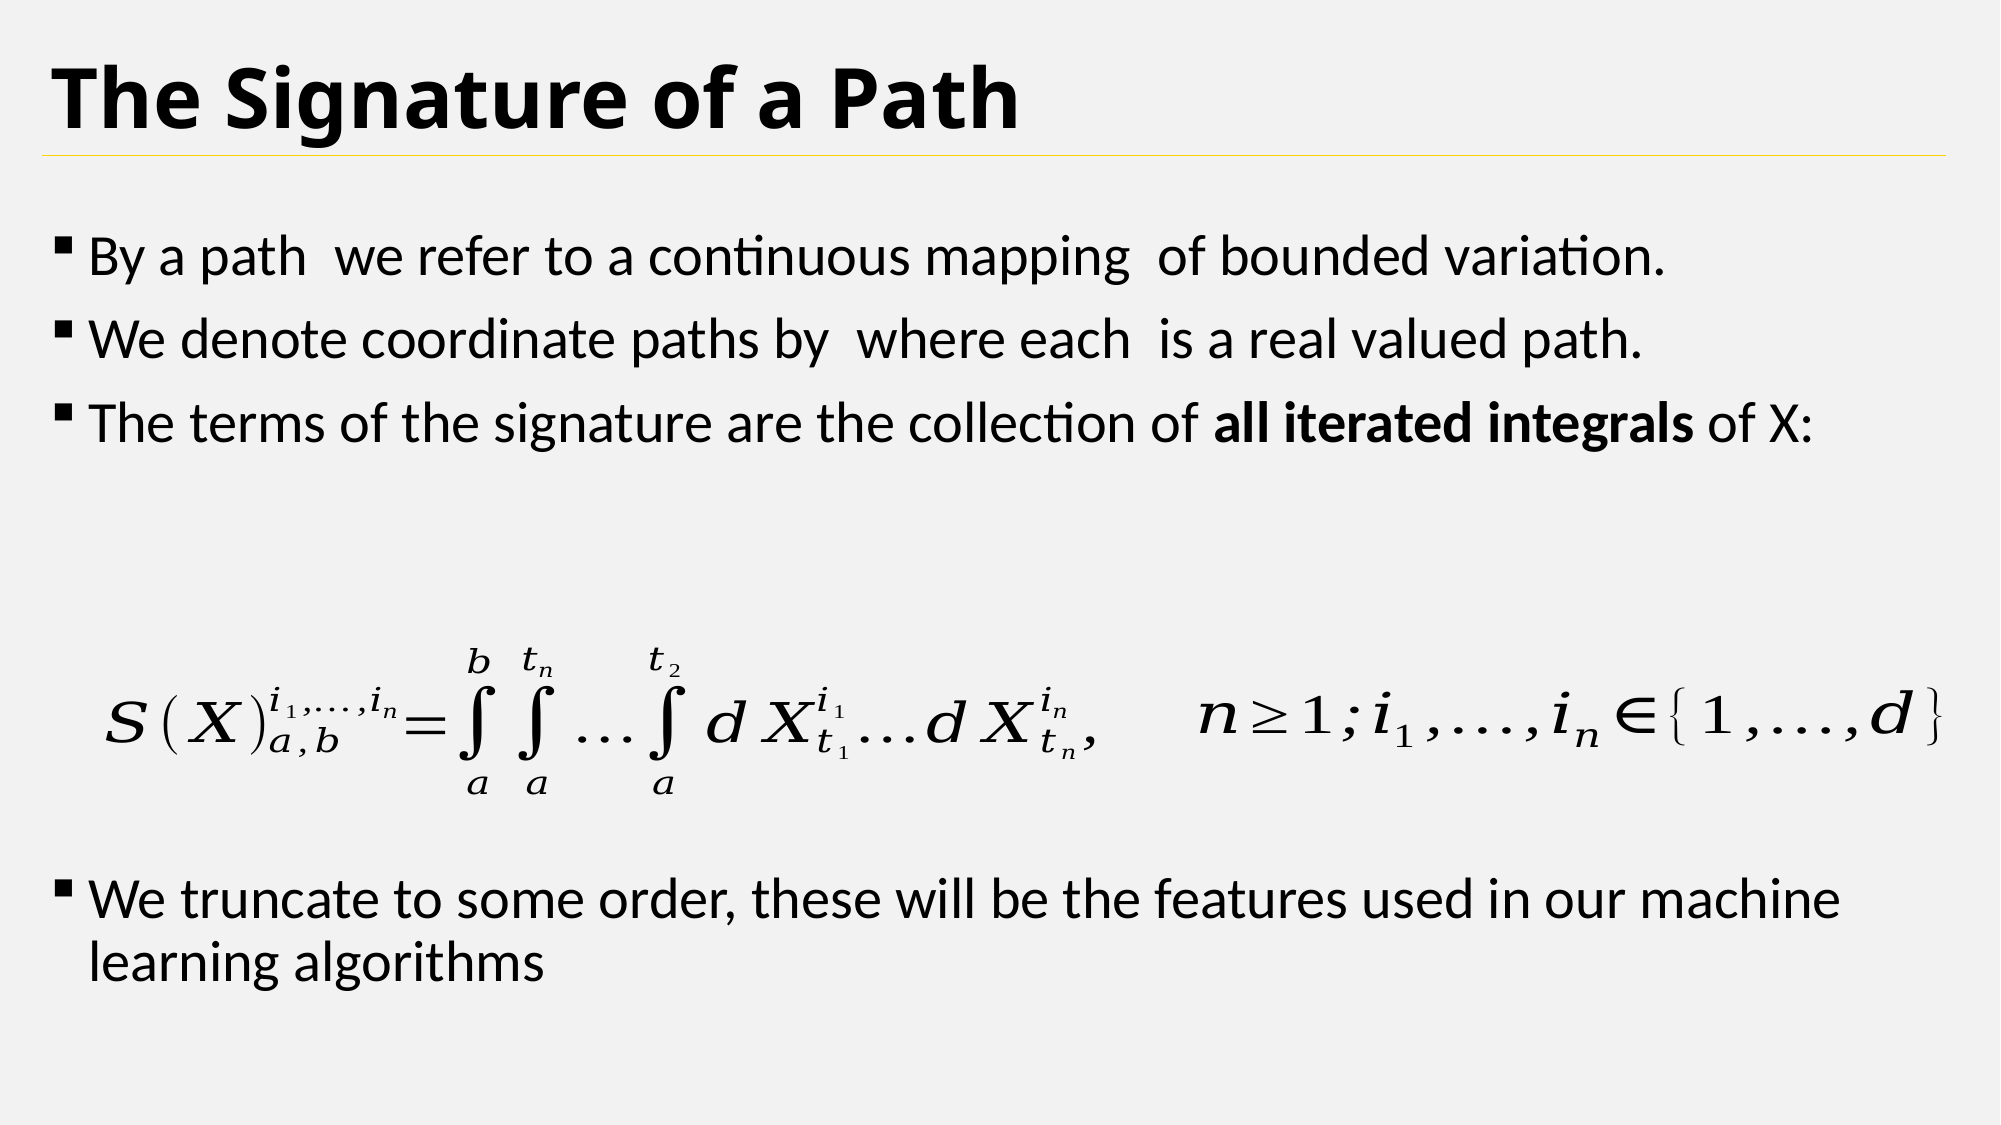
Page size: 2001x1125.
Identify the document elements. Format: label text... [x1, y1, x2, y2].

text_box We truncate to some order, these will be the features used in our machine learning algorithms [35, 860, 1953, 1032]
list The Signature of a Path [35, 27, 1953, 176]
